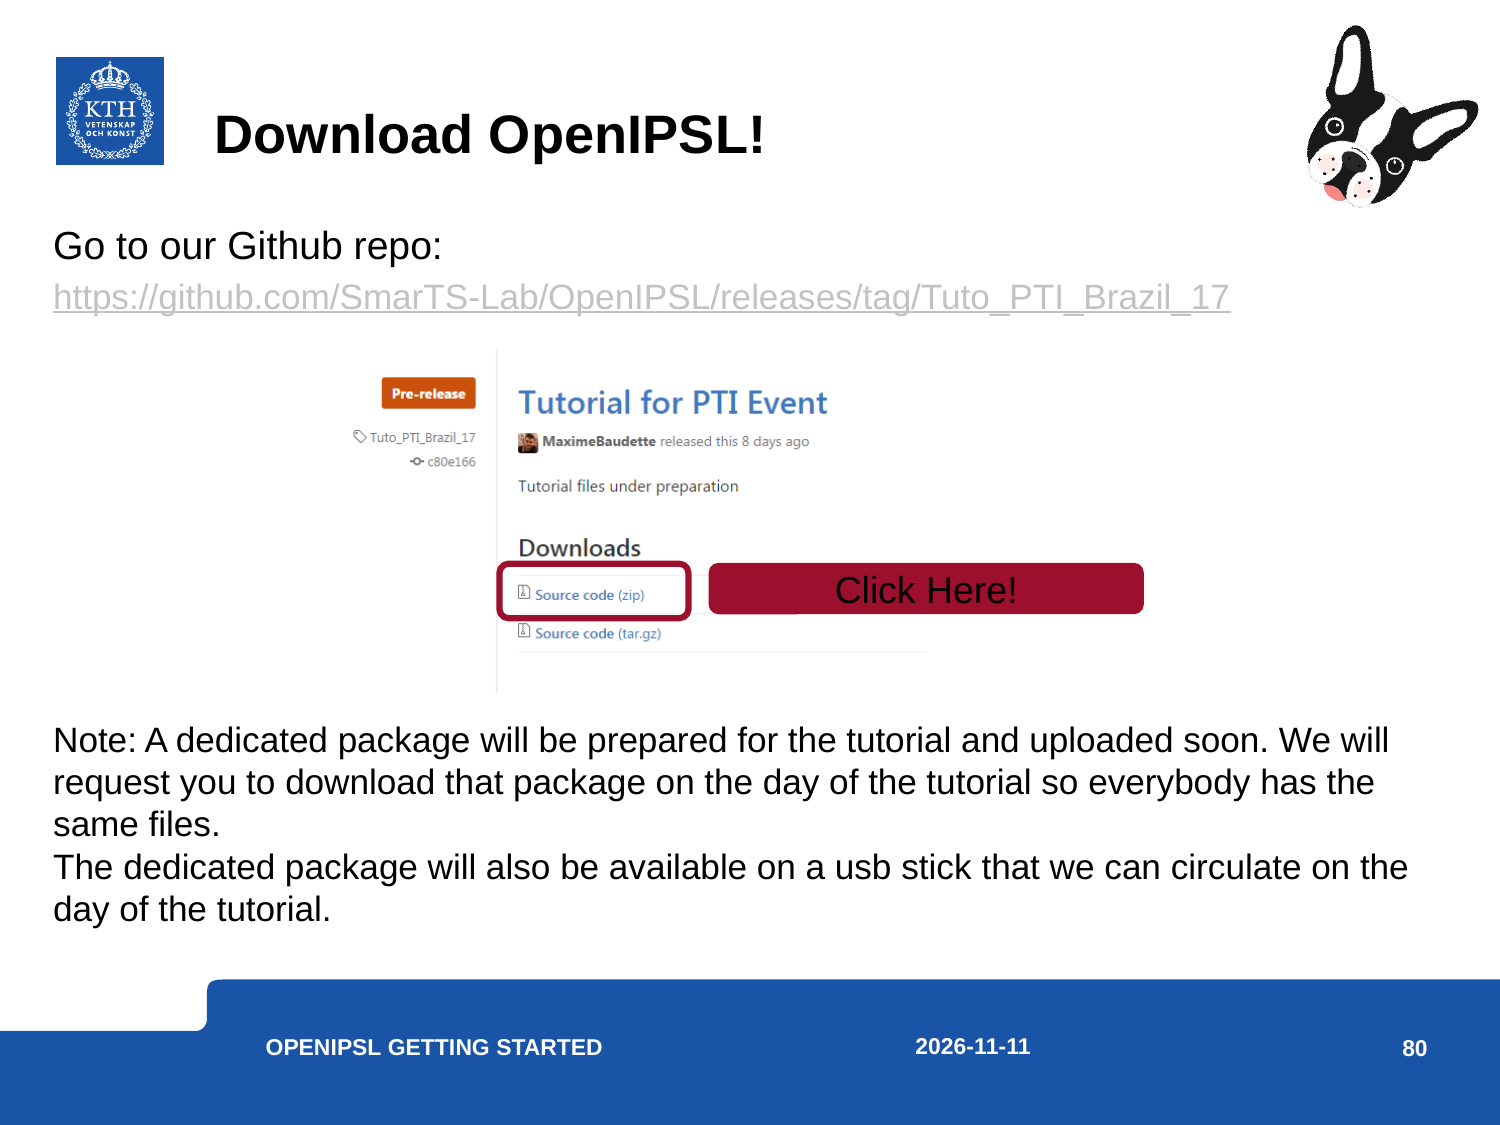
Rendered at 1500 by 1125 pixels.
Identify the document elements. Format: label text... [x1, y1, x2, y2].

picture [1249, 8, 1493, 253]
list Go to our Github repo: https://github.com/SmarTS-Lab/OpenIPSL/releases/tag/Tuto_PTI_Brazil_17 Note: A dedicated package will be prepared for the tutorial and uploaded soon. We will request you to download that package on the day of the tutorial so everybody has the same files. The dedicated package will also be available on a usb stick that we can circulate on the day of the tutorial. [53, 219, 1447, 929]
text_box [300, 349, 1142, 694]
title Download OpenIPSL! [214, 54, 1277, 165]
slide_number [915, 1031, 1266, 1092]
slide_number 80 [1340, 1033, 1428, 1094]
footer OpenIPSL Getting Started [265, 1040, 741, 1101]
